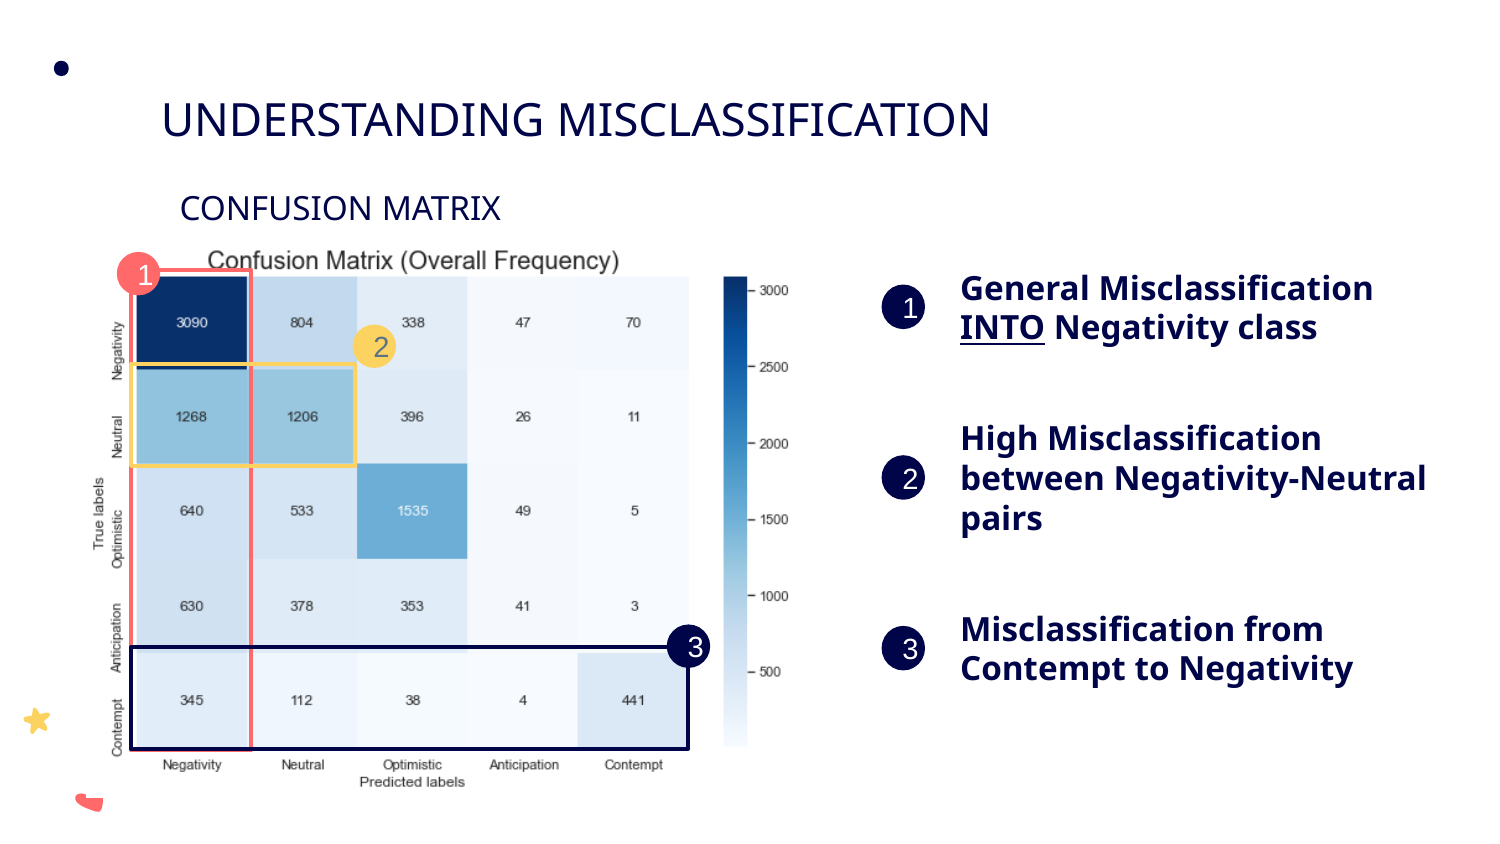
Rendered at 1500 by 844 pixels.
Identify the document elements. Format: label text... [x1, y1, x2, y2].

text_box General Misclassification INTO Negativity class [945, 229, 1472, 384]
picture [85, 241, 798, 798]
text_box 1 [881, 284, 925, 330]
text_box 2 [881, 455, 925, 500]
text_box 3 [881, 625, 925, 671]
text_box Misclassification from Contempt to Negativity [945, 570, 1472, 725]
subtitle CONFUSION MATRIX [145, 168, 774, 240]
text_box High Misclassification between Negativity-Neutral pairs [945, 400, 1472, 555]
title UNDERSTANDING MISCLASSIFICATION [145, 76, 1052, 168]
